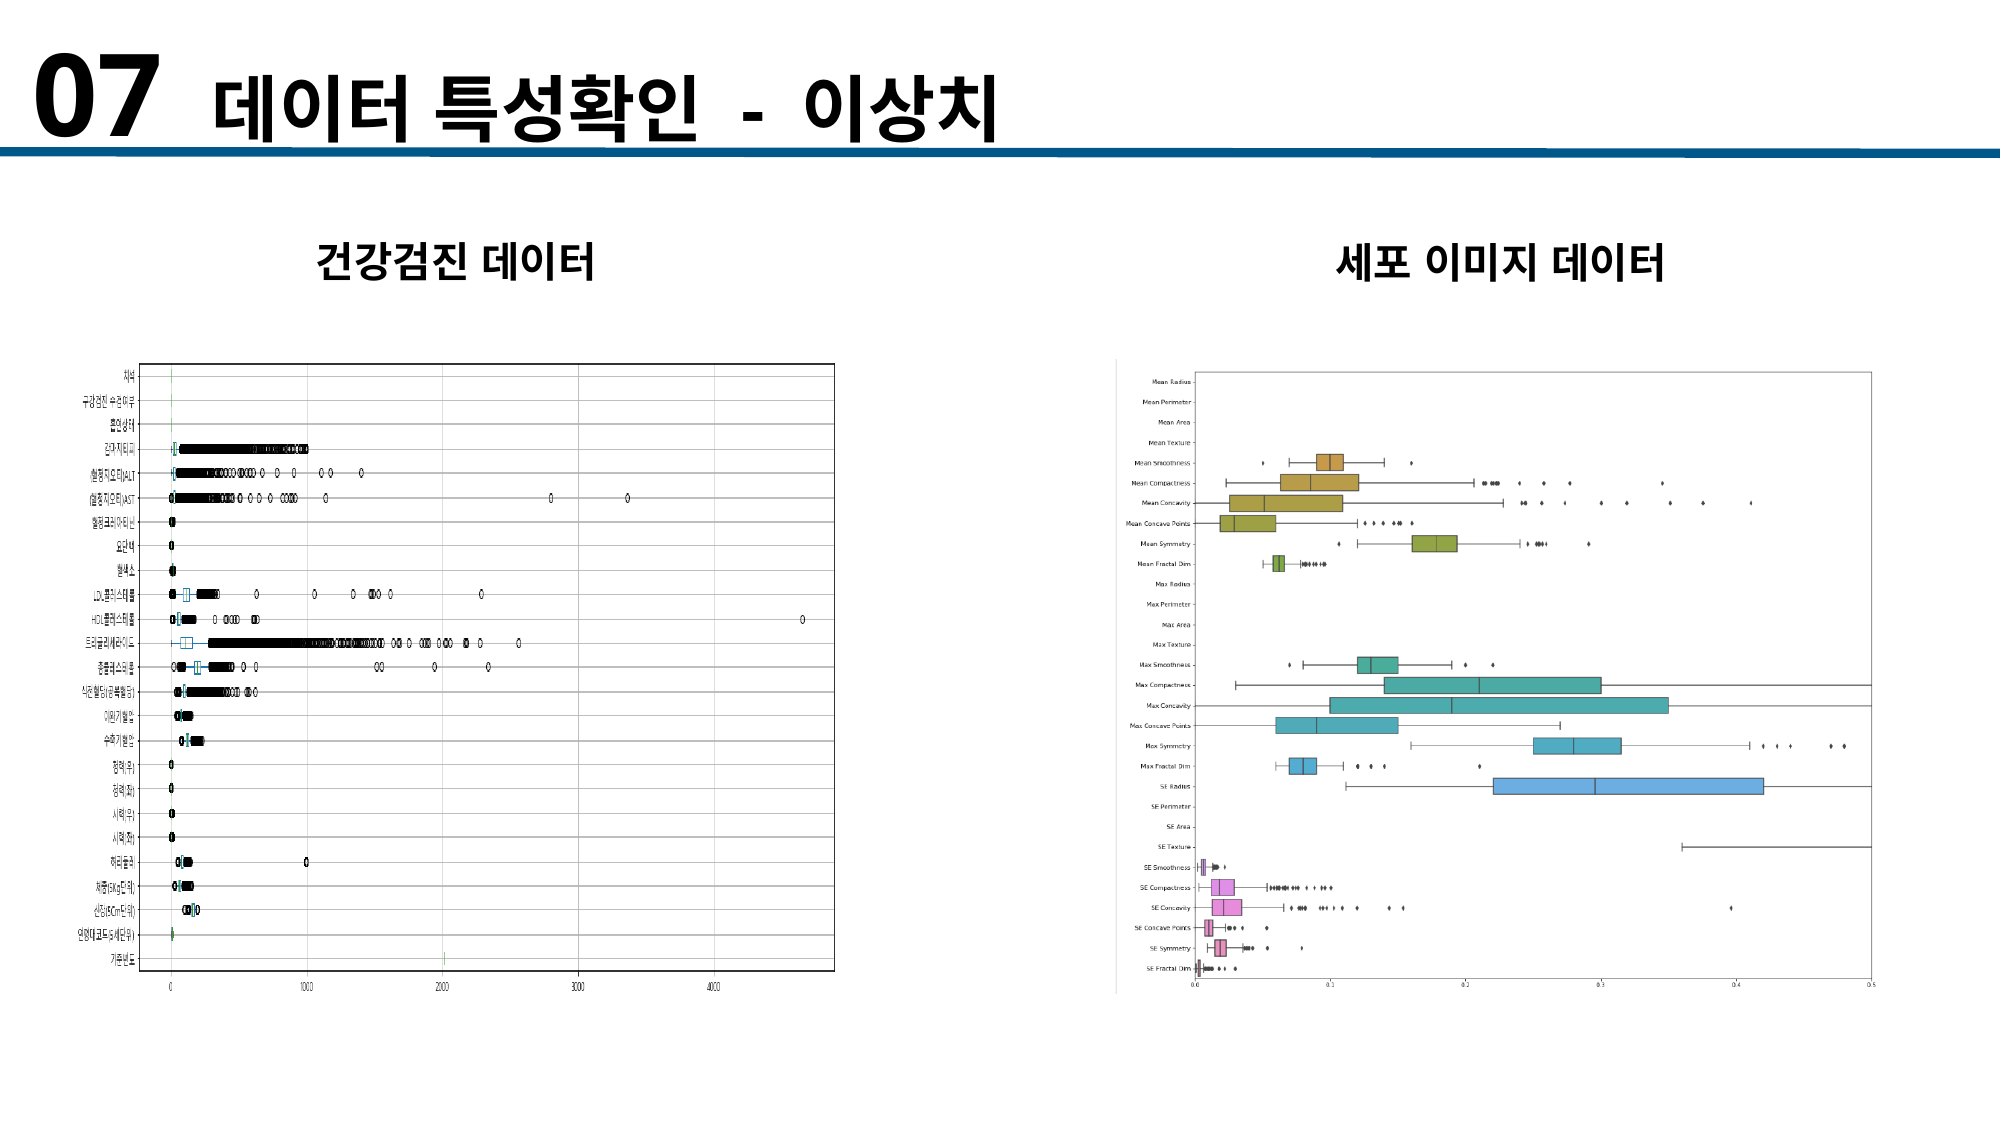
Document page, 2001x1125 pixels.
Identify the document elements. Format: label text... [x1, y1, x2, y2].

text_box 07 데이터 특성확인 - 이상치 [11, 29, 1914, 151]
text_box 세포 이미지 데이터 [1296, 229, 1707, 295]
picture [73, 350, 840, 1003]
text_box 건강검진 데이터 [278, 228, 634, 294]
picture [1115, 359, 1887, 994]
